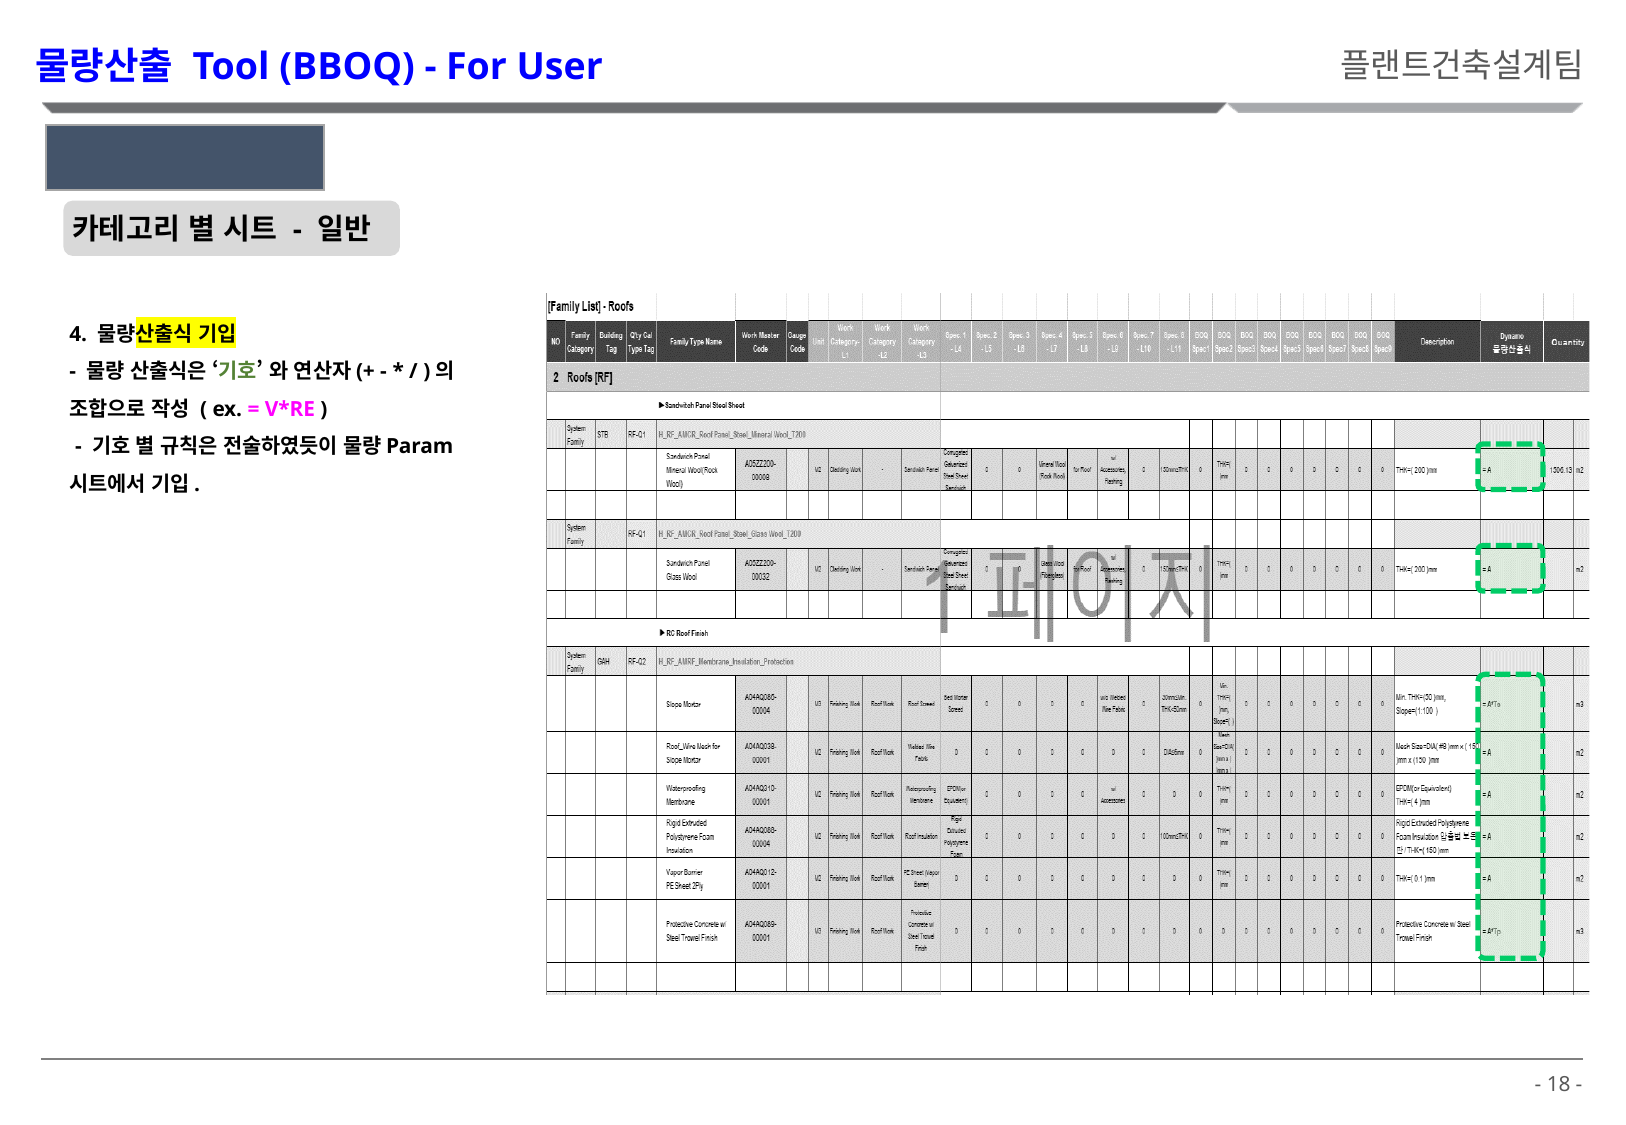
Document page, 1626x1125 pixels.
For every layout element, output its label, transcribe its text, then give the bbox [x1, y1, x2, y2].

text_box 플랜트건축설계팀 [1339, 43, 1584, 84]
text_box 물량산출 Tool (BBOQ) - For User [20, 34, 618, 95]
text_box 카테고리 별 시트 - 일반 [62, 199, 401, 257]
picture [42, 102, 1583, 114]
picture [546, 292, 1590, 995]
text_box 3. Family List [45, 124, 325, 191]
text_box 4. 물량산출식 기입 - 물량 산출식은 ‘기호’ 와 연산자(+ - * / )의 조합으로 작성 ( ex. = V*RE ) - 기호 별 규칙은 전술하였듯이 물량Param 시트에서 기입. [45, 301, 508, 1061]
